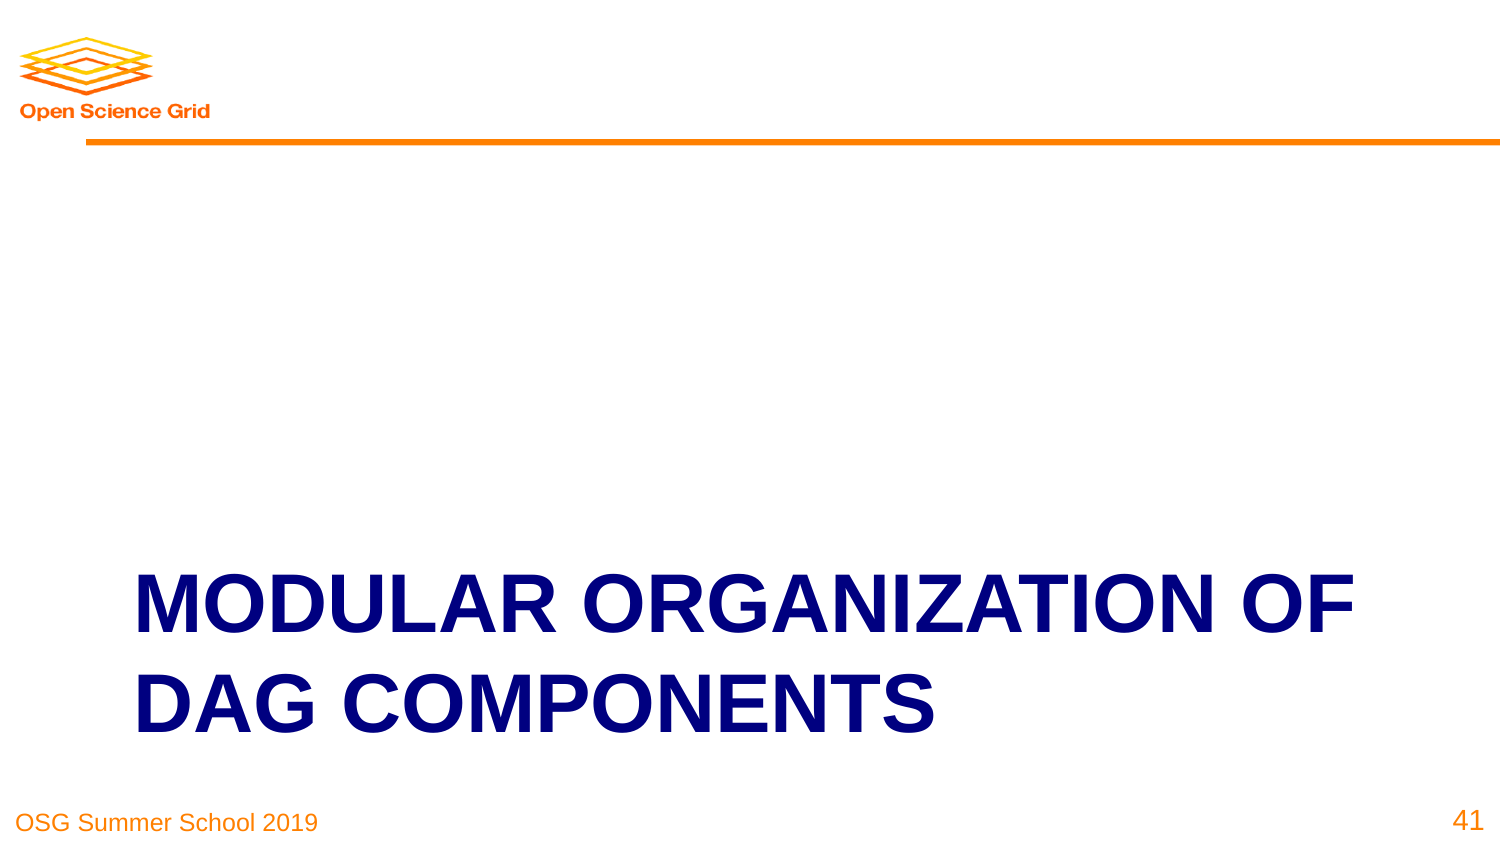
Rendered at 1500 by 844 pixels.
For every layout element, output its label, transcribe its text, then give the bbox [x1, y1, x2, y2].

slide_number 41 [1430, 787, 1500, 844]
picture [0, 20, 229, 134]
title Modular organization of DAG Components [118, 542, 1394, 710]
